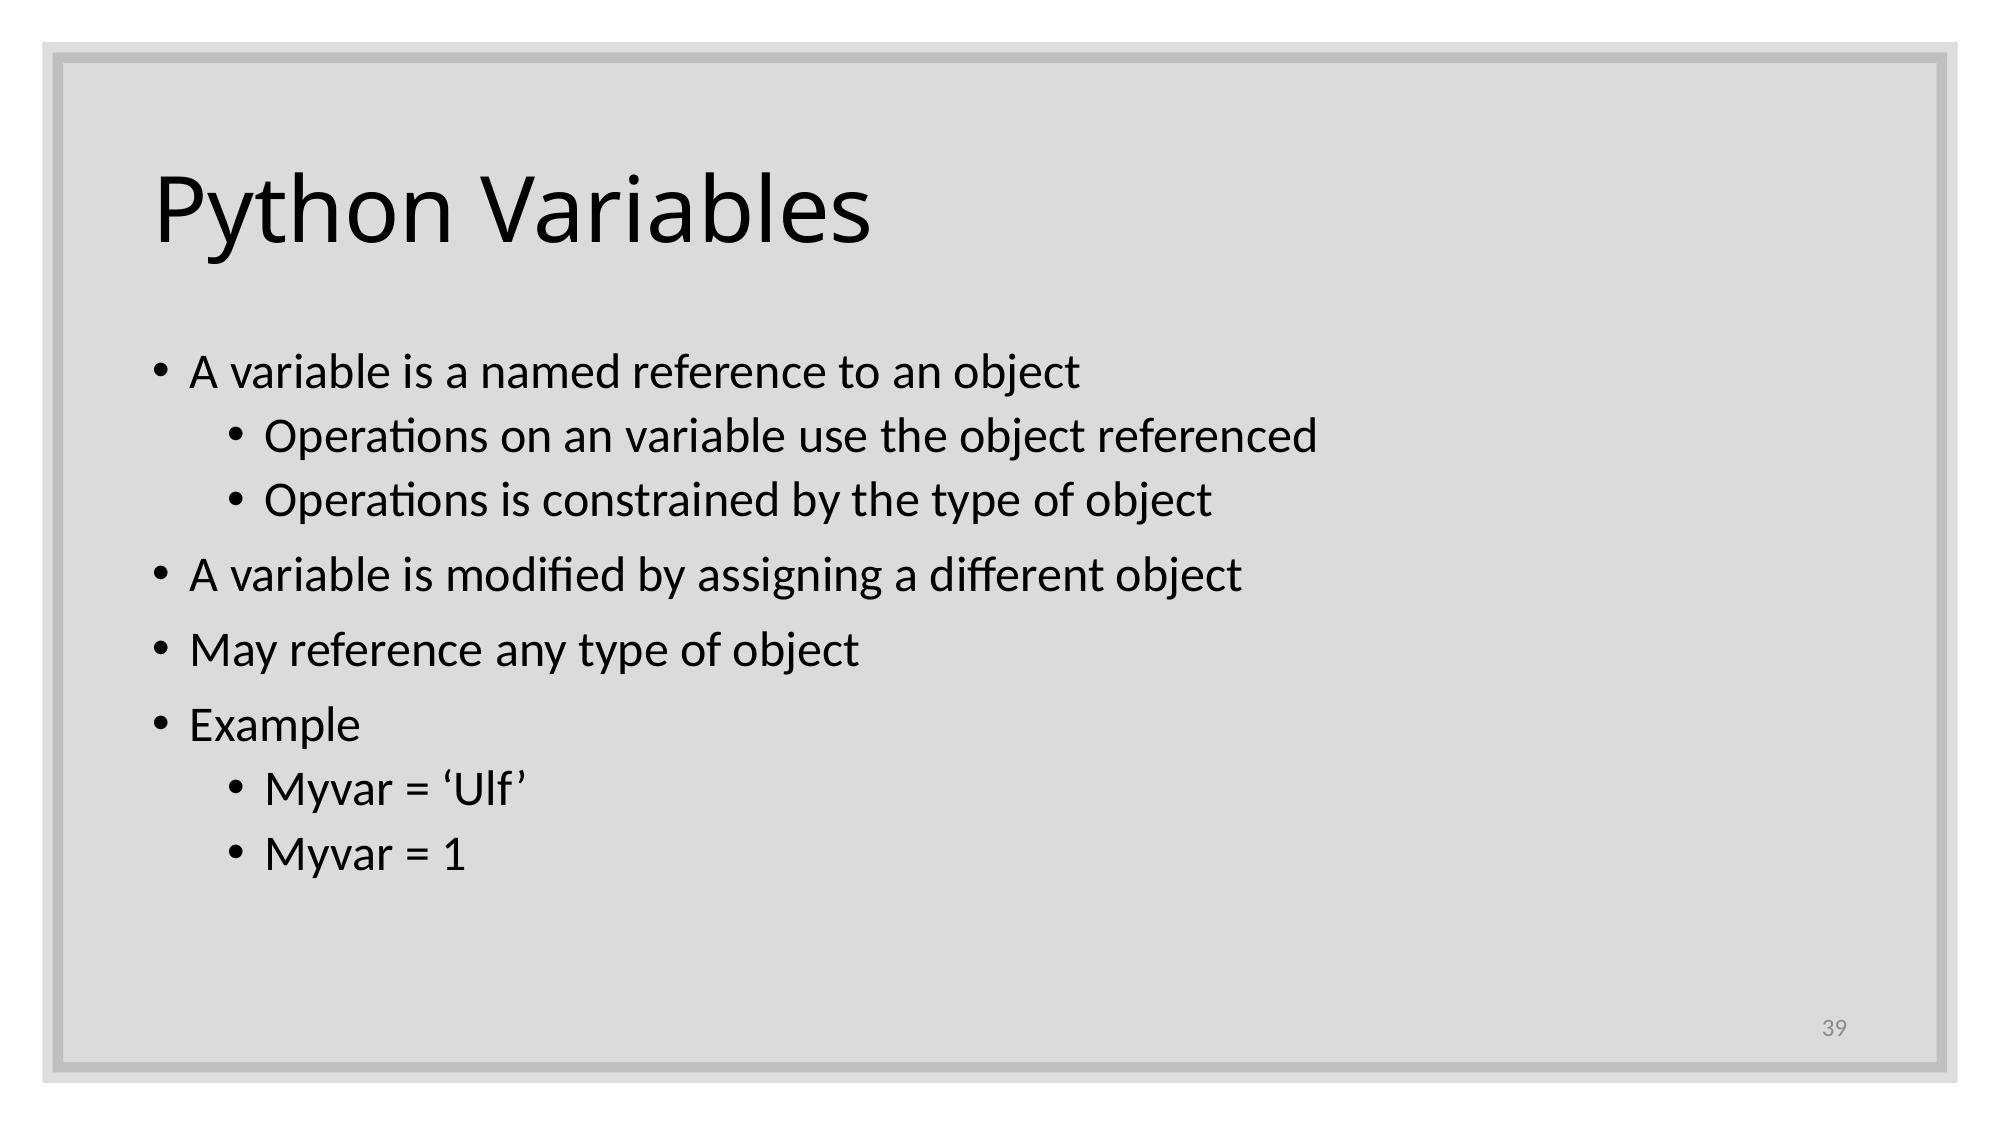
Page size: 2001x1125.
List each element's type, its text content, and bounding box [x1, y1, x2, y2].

text_box [52, 51, 1948, 1073]
slide_number 39 [1412, 996, 1863, 1057]
list A variable is a named reference to an object Operations on an variable use the object referenced Operations is constrained by the type of object A variable is modified by assigning a different object May reference any type of object Example Myvar = ‘Ulf’ Myvar = 1 [137, 337, 1863, 973]
title Python Variables [137, 103, 1863, 322]
